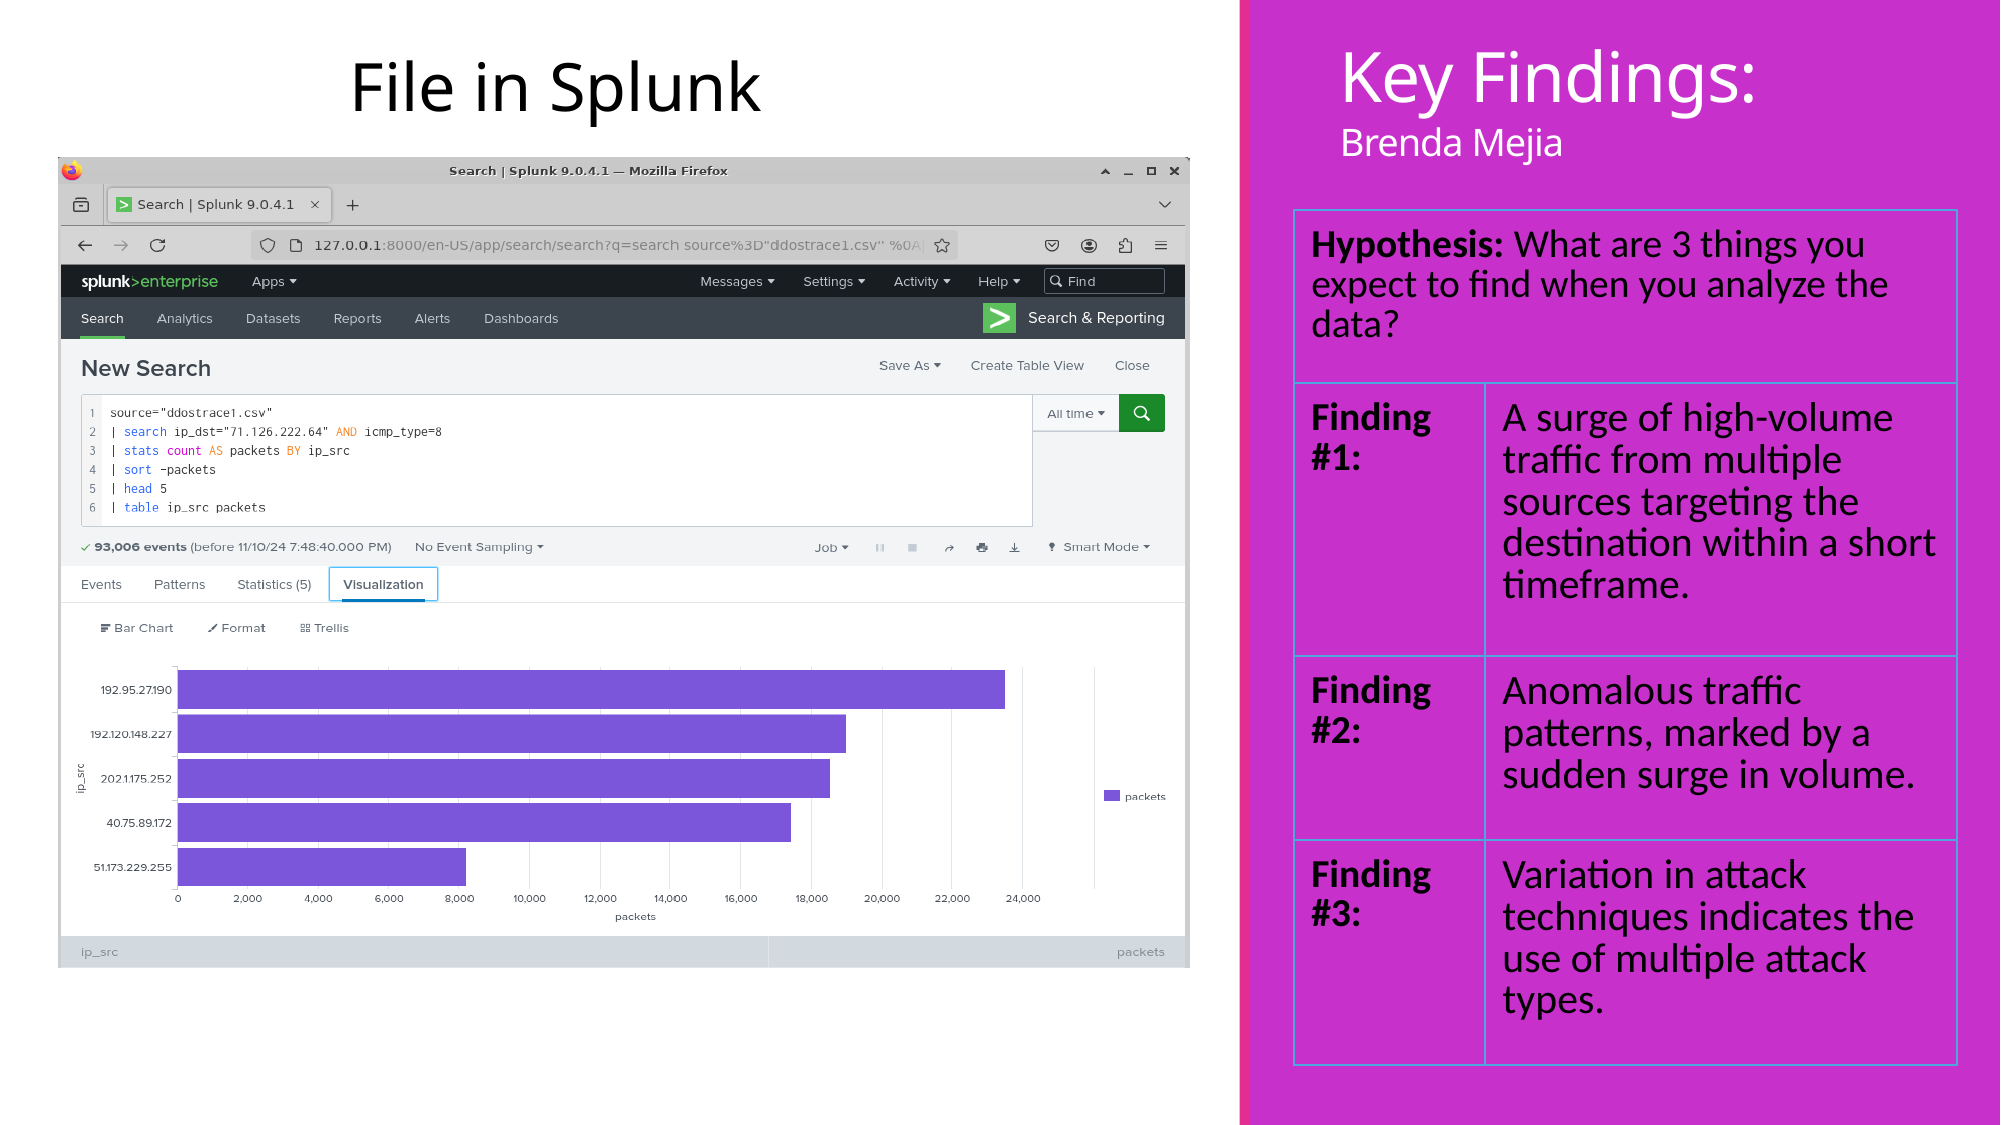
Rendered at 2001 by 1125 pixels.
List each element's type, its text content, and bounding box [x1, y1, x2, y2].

table_cell Variation in attack techniques indicates the use of multiple attack types. [1486, 841, 1956, 1064]
text_box [0, 0, 1238, 1125]
table_cell Finding #2: [1295, 657, 1484, 710]
text_box [1238, 0, 1251, 710]
table_header Hypothesis: What are 3 things you expect to find when you analyze the data? [1295, 211, 1956, 382]
picture [57, 156, 1191, 969]
text_box [1238, 723, 1251, 1125]
text_box File in Splunk [268, 37, 845, 133]
text_box [1251, 0, 2000, 1125]
table_cell Finding #1: [1295, 384, 1484, 655]
text_box Key Findings: Brenda Mejia [1324, 36, 1926, 173]
table_cell Anomalous traffic patterns, marked by a sudden surge in volume. [1486, 657, 1956, 839]
table_cell Finding #2: [1295, 723, 1484, 839]
table_cell Finding #3: [1295, 841, 1484, 1064]
table_cell A surge of high-volume traffic from multiple sources targeting the destination within a short timeframe. [1486, 384, 1956, 655]
